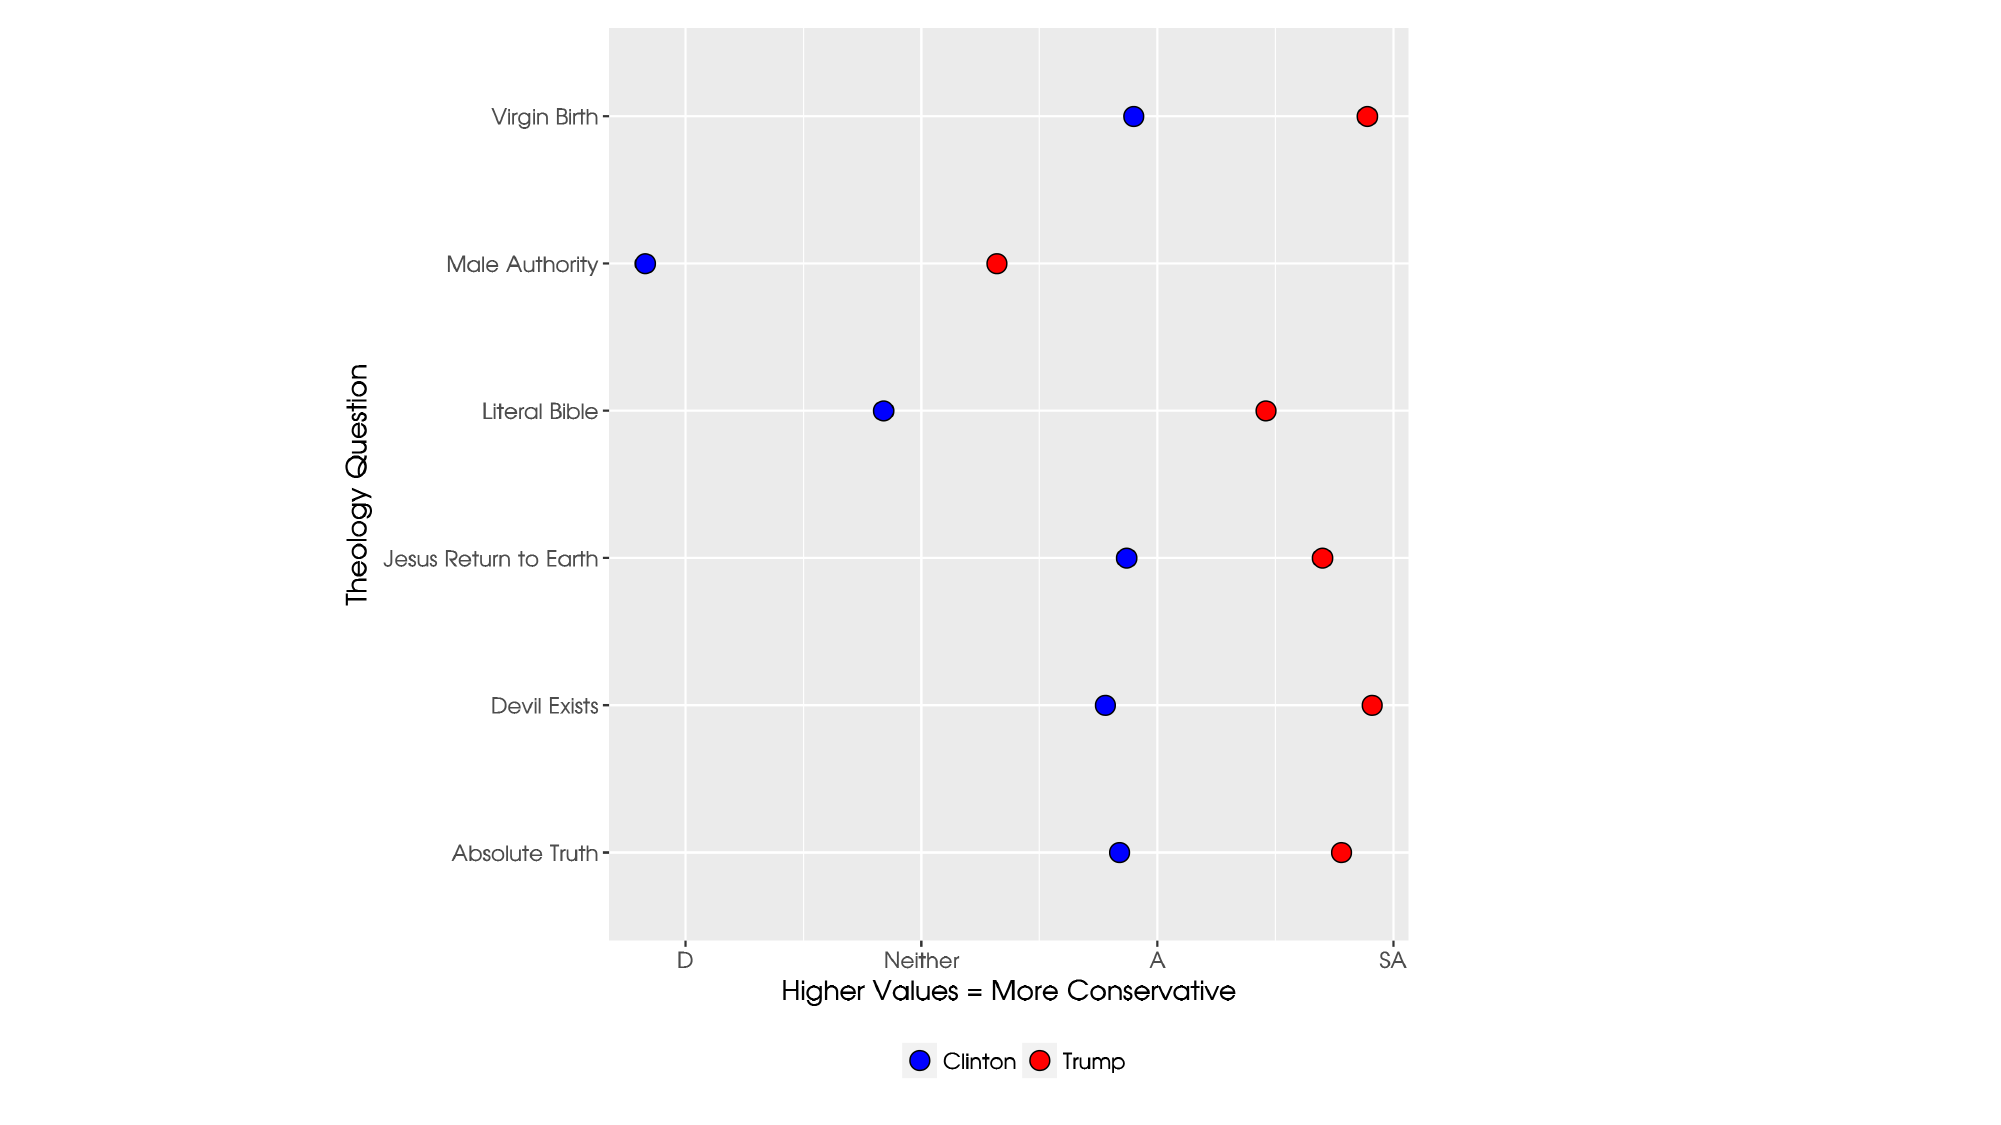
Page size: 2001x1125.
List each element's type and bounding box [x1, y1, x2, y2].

list [334, 16, 1421, 1103]
